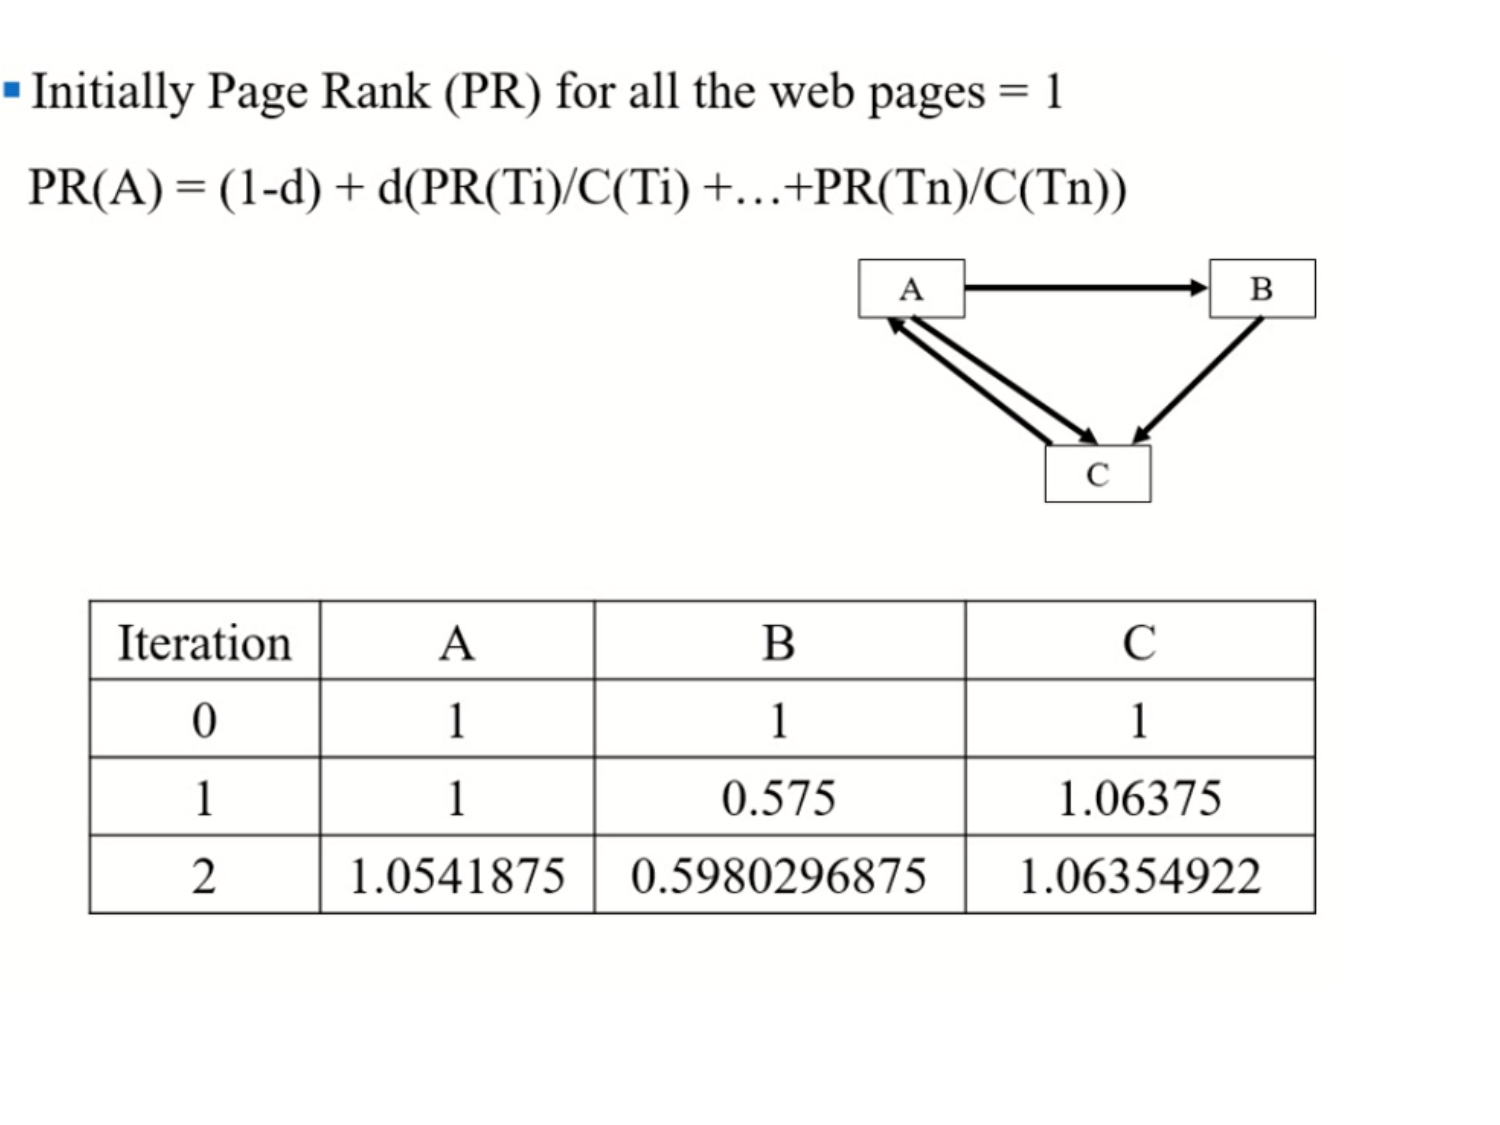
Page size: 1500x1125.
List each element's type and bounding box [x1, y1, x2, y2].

picture [0, 50, 1336, 988]
